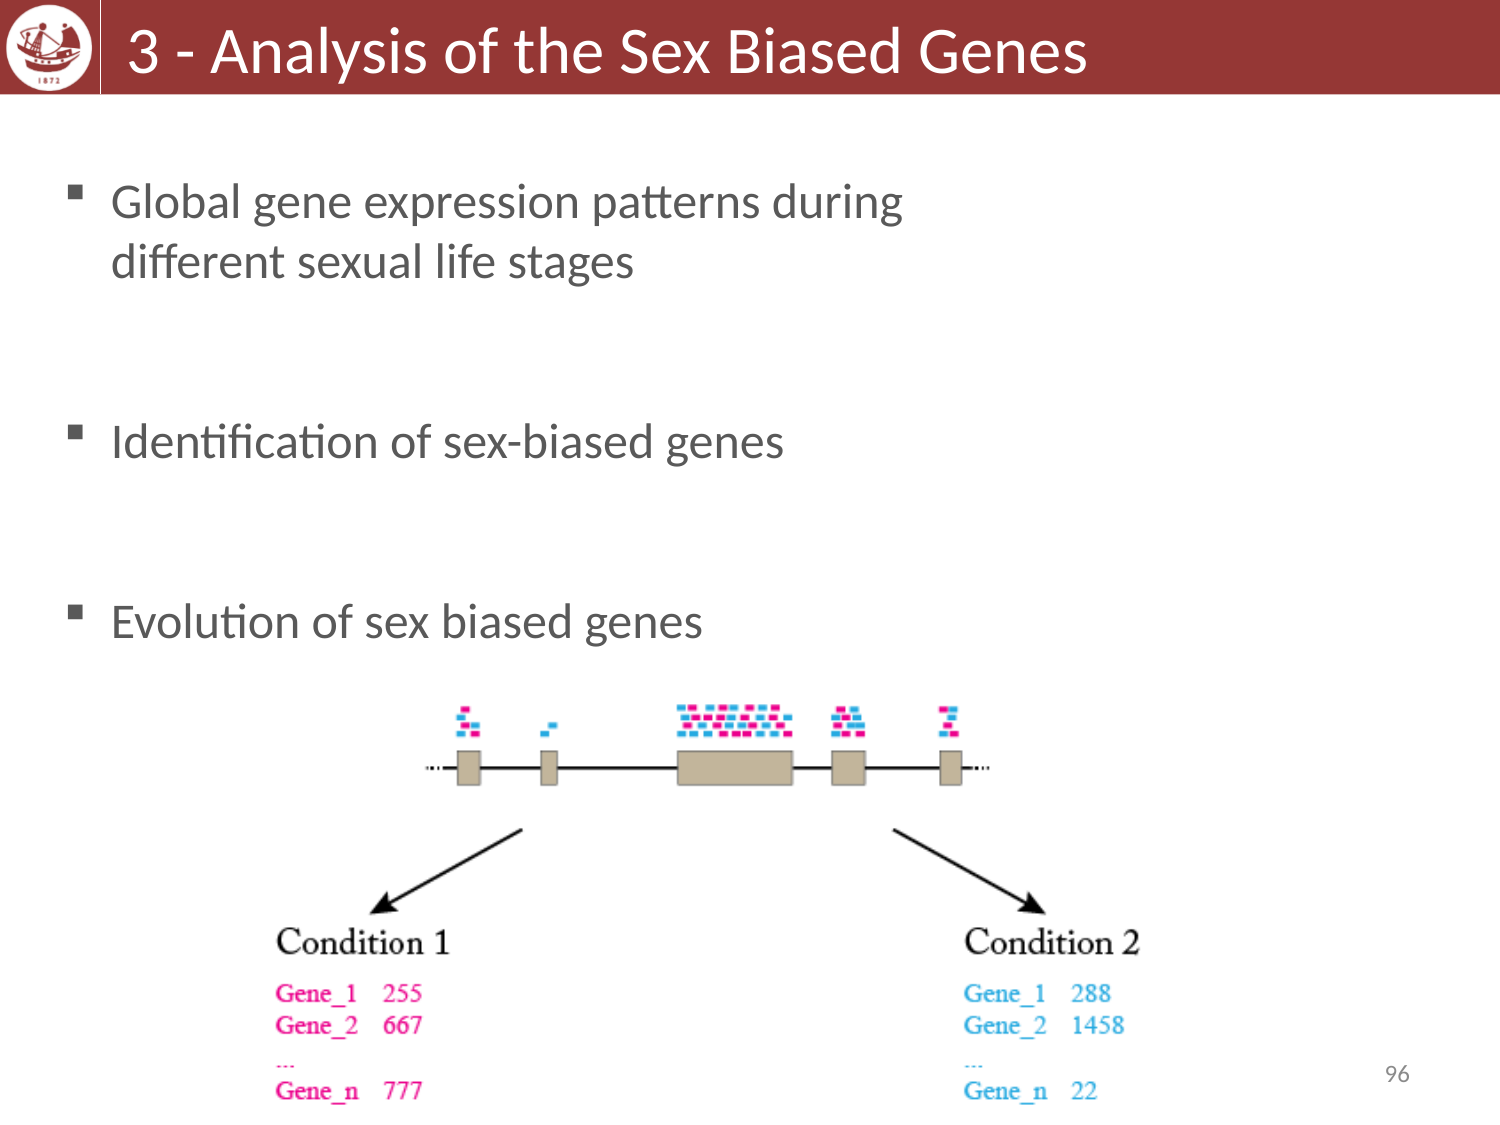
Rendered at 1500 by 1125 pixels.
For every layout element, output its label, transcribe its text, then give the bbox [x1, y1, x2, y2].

picture [248, 680, 1252, 1125]
text_box 3 - Analysis of the Sex Biased Genes [112, 7, 1495, 88]
slide_number 96 [1257, 1042, 1425, 1103]
text_box [101, 0, 1500, 96]
picture [2, 0, 96, 95]
text_box Global gene expression patterns during different sexual life stages Identification of sex-biased genes Evolution of sex biased genes [49, 160, 1066, 716]
